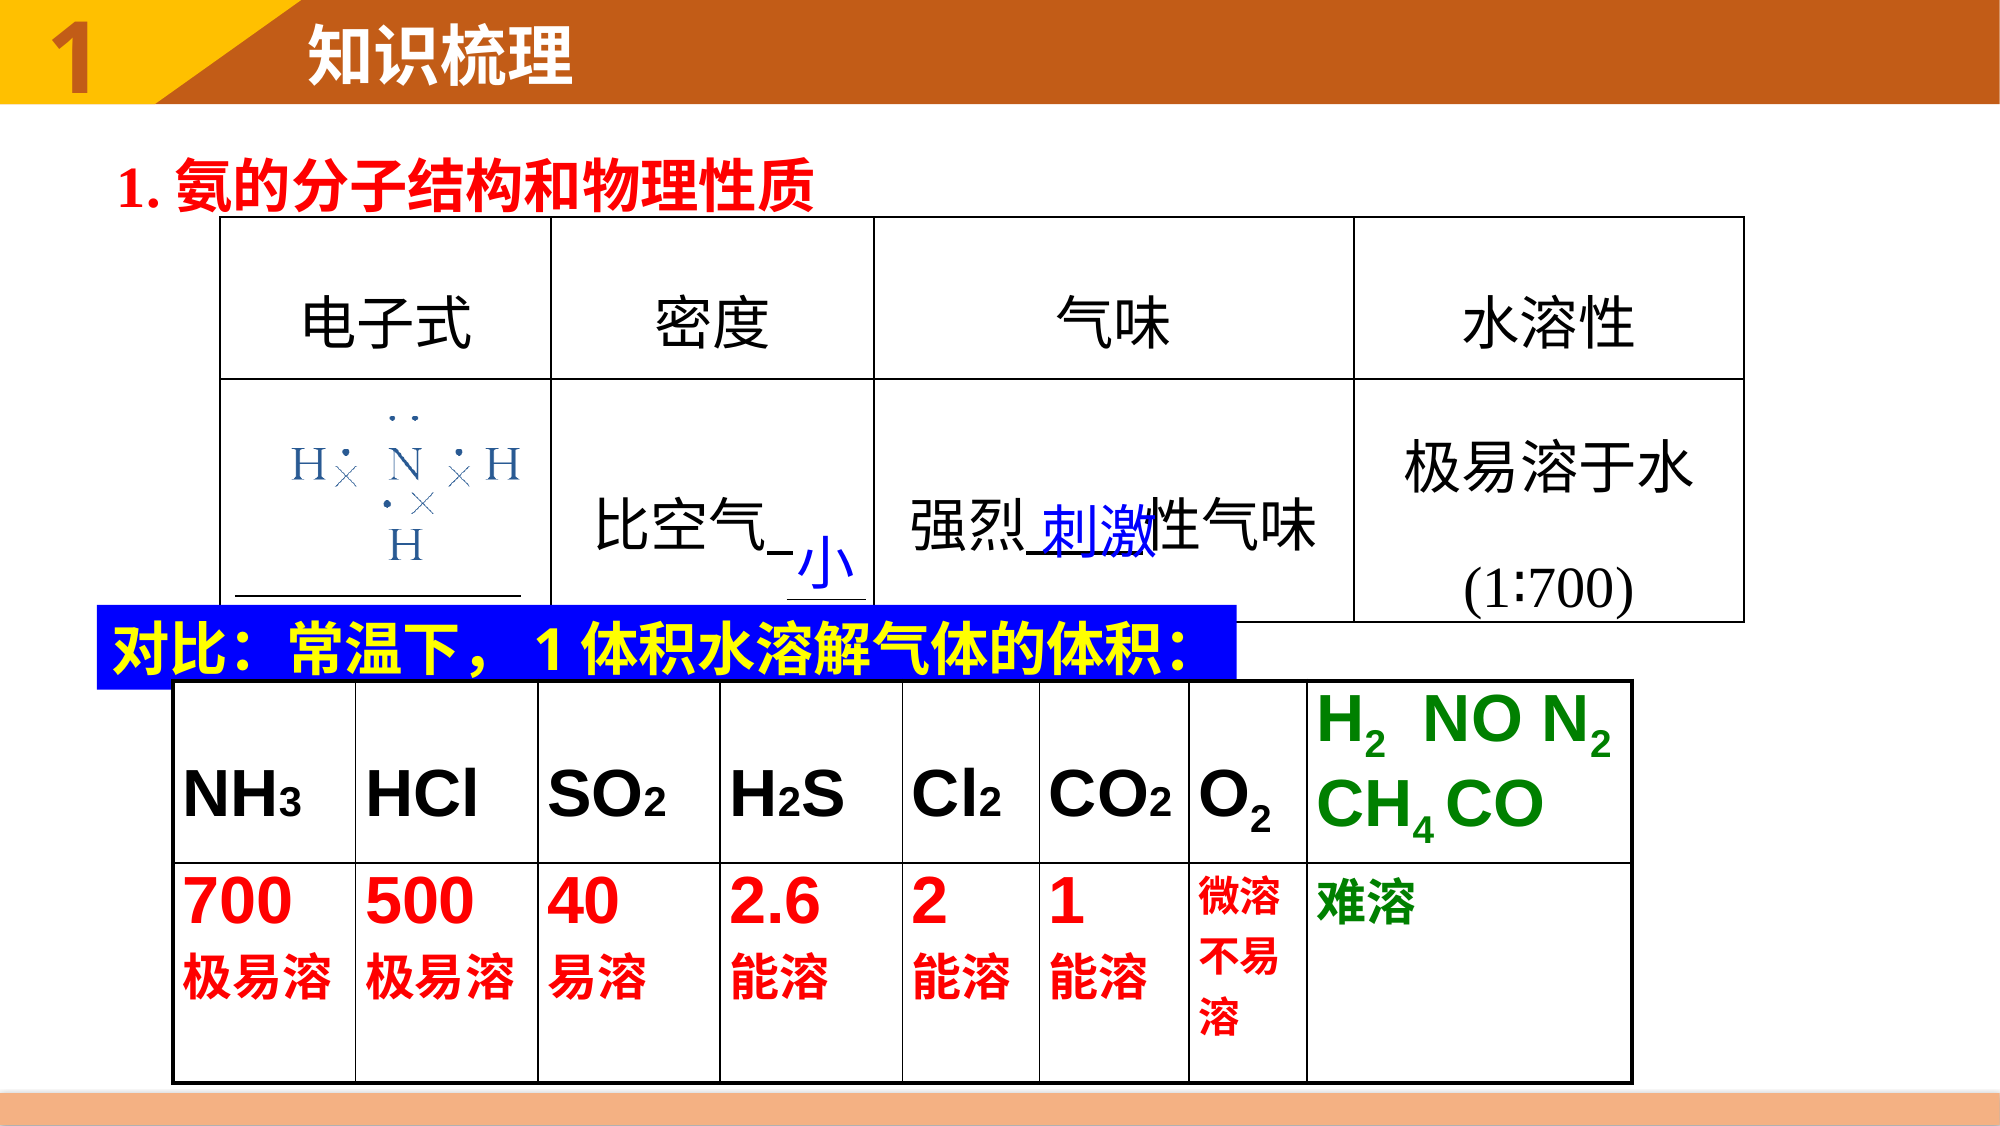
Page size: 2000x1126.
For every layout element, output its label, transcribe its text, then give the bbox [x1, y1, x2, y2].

text_box 刺激 [1026, 487, 1174, 573]
text_box 小 [781, 518, 870, 604]
text_box 对比：常温下，1体积水溶解气体的体积： [96, 604, 1237, 690]
table_header Cl2 [903, 683, 1039, 862]
table_cell 比空气 [552, 380, 873, 604]
text_box 1.氨的分子结构和物理性质 [96, 104, 1966, 230]
table_header 水溶性 [1355, 218, 1743, 378]
table_header 电子式 [221, 218, 550, 378]
table_cell 2 能溶 [903, 864, 1039, 1081]
table_header O2 [1190, 683, 1306, 862]
table_header H2S [721, 683, 902, 862]
table_cell [221, 380, 550, 604]
table_cell 强烈 性气味 [875, 380, 1353, 621]
table_cell 极易溶于水 (1∶700) [1355, 380, 1743, 621]
table_header SO2 [539, 683, 719, 862]
table_cell 微溶不易 溶 [1190, 864, 1306, 1081]
table_header CO2 [1040, 683, 1188, 862]
table_cell 1 能溶 [1040, 864, 1188, 1081]
table_header 密度 [552, 218, 873, 378]
table_header NH3 [175, 683, 355, 862]
table_cell 500 极易溶 [356, 864, 537, 1081]
table_header HCl [356, 683, 537, 862]
text_box [0, 1092, 2000, 1126]
table_cell 700 极易溶 [175, 864, 355, 1081]
picture [288, 413, 522, 563]
table_header 气味 [875, 218, 1353, 378]
table_cell 40 易溶 [539, 864, 719, 1081]
table_cell 难溶 [1308, 864, 1630, 1081]
table_cell 2.6 能溶 [721, 864, 902, 1081]
table_header H2 NO N2 CH4 CO [1308, 683, 1630, 862]
